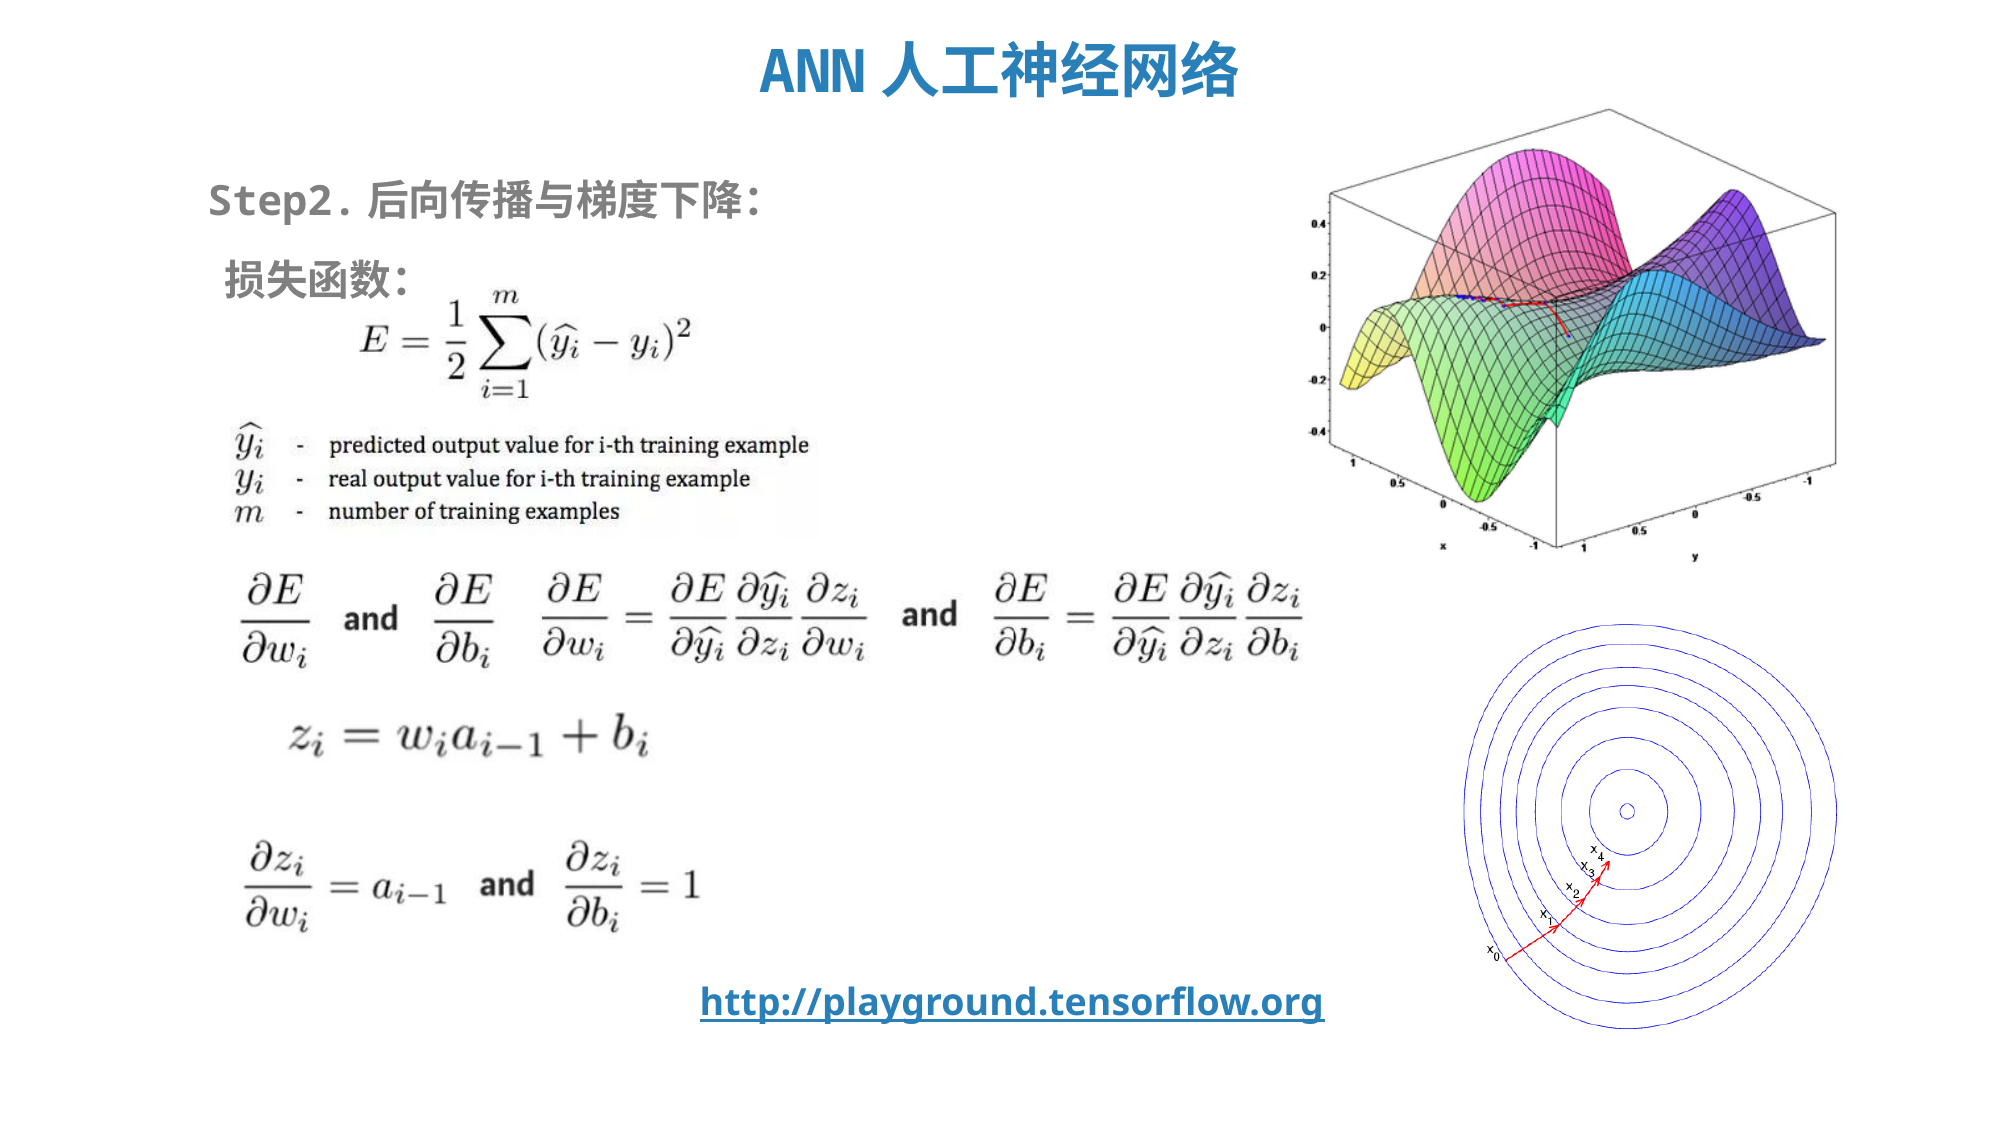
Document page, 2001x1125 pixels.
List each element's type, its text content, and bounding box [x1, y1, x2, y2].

title ANN人工神经网络 [0, 32, 2000, 113]
picture [226, 706, 704, 944]
text_box Step2.后向传播与梯度下降： [192, 164, 921, 233]
picture [226, 562, 516, 675]
text_box http://playground.tensorflow.org [684, 970, 1340, 1037]
text_box 损失函数： [209, 244, 938, 313]
picture [1454, 606, 1854, 1044]
picture [522, 96, 1876, 683]
picture [226, 278, 819, 539]
